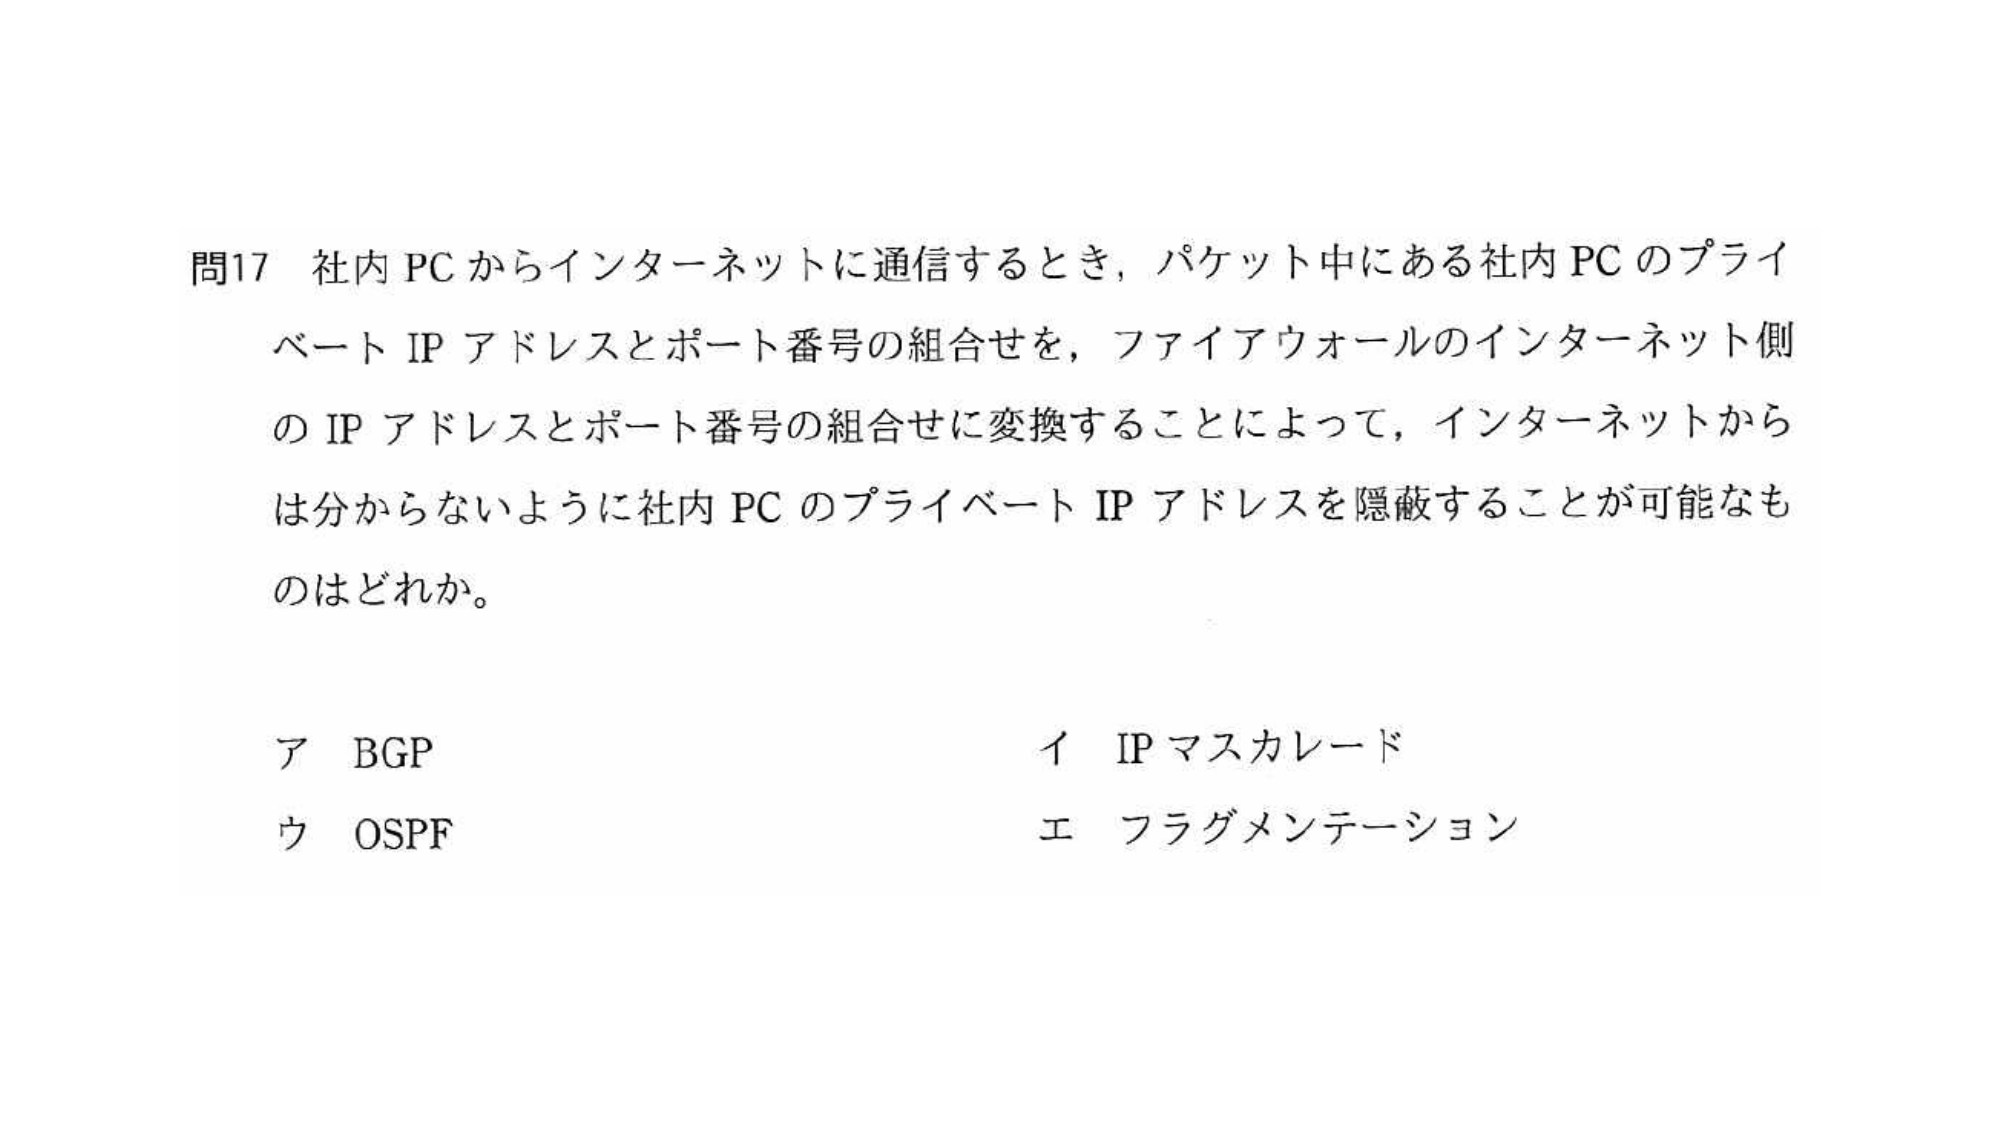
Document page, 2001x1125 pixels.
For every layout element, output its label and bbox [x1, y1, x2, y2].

picture [178, 228, 1822, 897]
